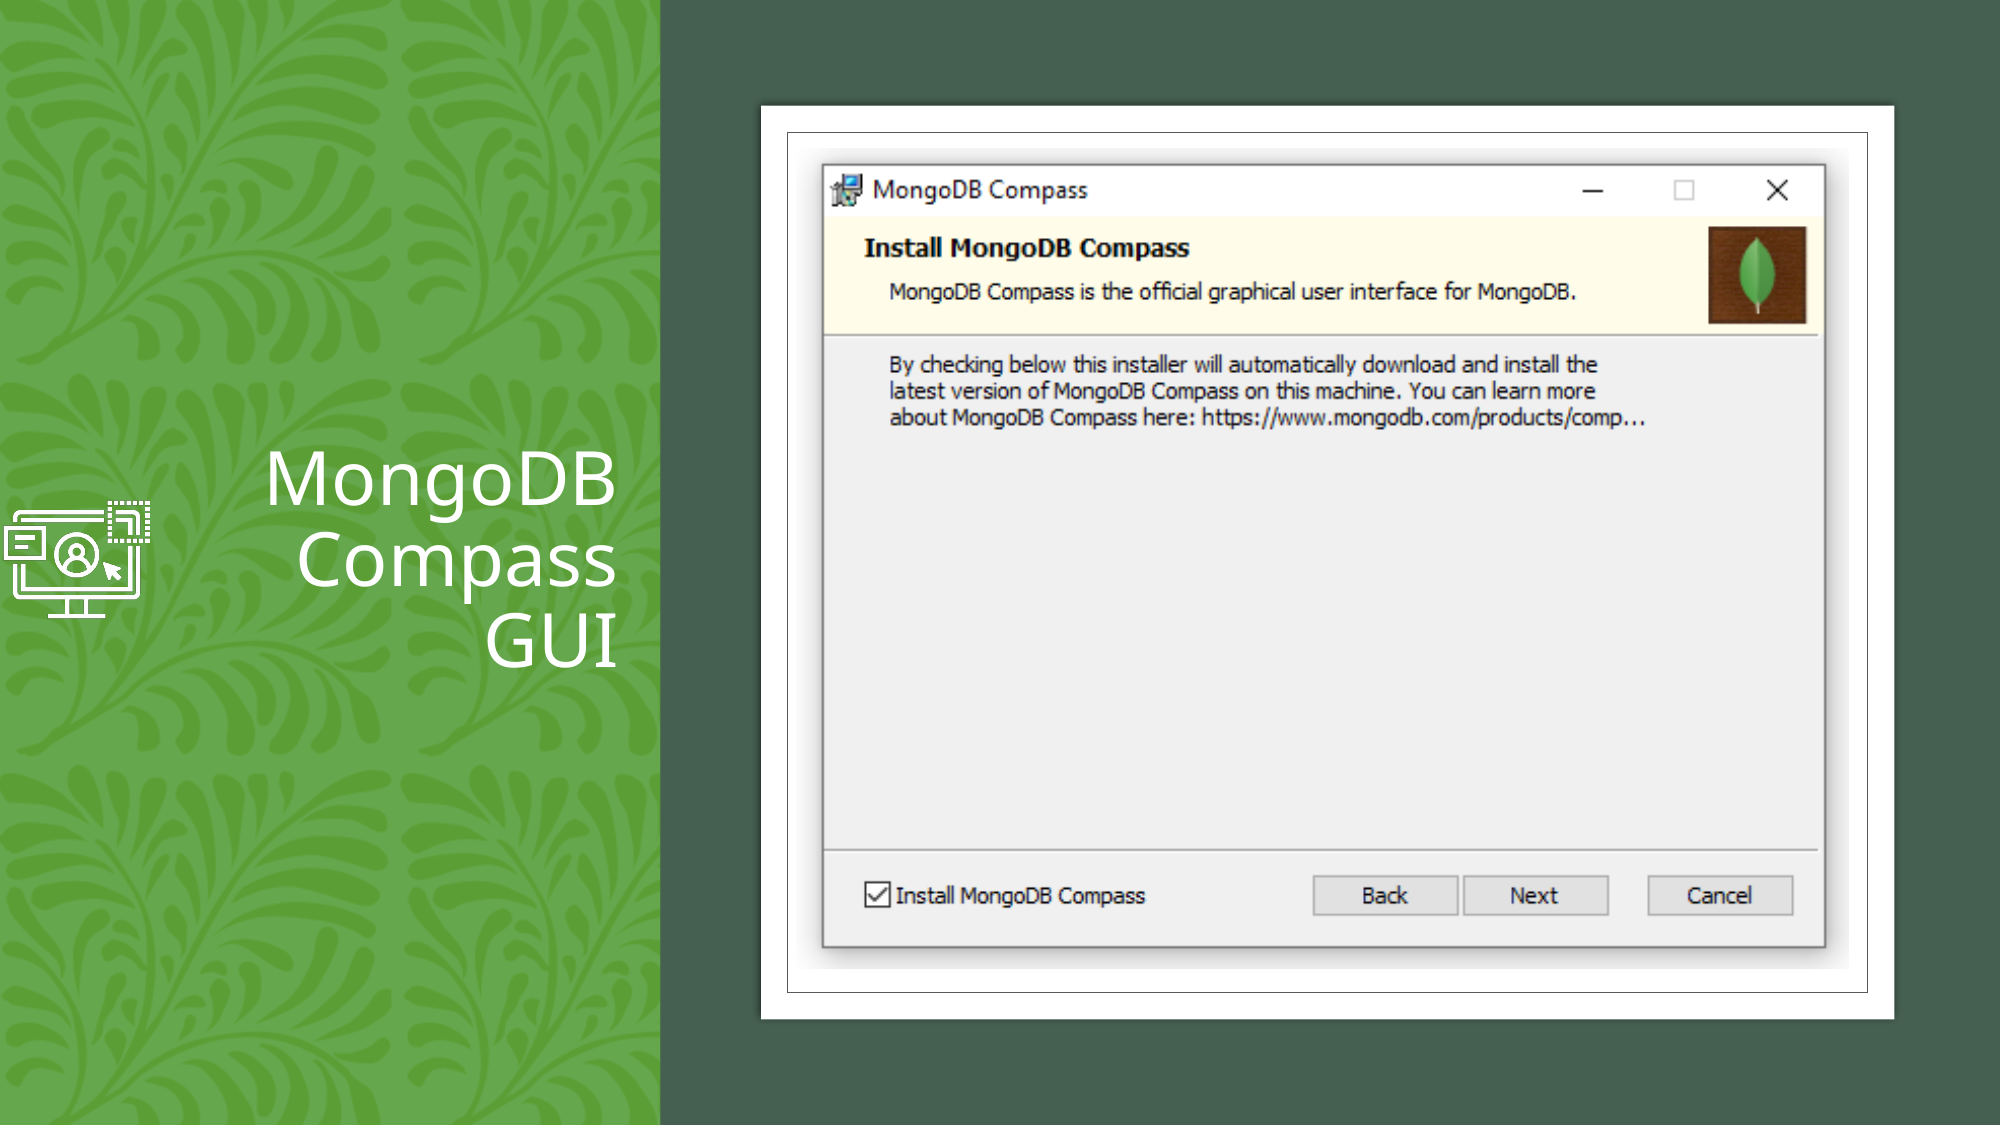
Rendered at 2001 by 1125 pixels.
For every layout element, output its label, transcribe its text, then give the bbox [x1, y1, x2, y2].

text_box [0, 0, 661, 1125]
title MongoDB Compass GUI [151, 105, 634, 1020]
picture [1, 487, 152, 638]
picture [796, 148, 1849, 969]
text_box [787, 132, 1868, 993]
text_box [661, 0, 2000, 1125]
text_box [761, 105, 1895, 1020]
